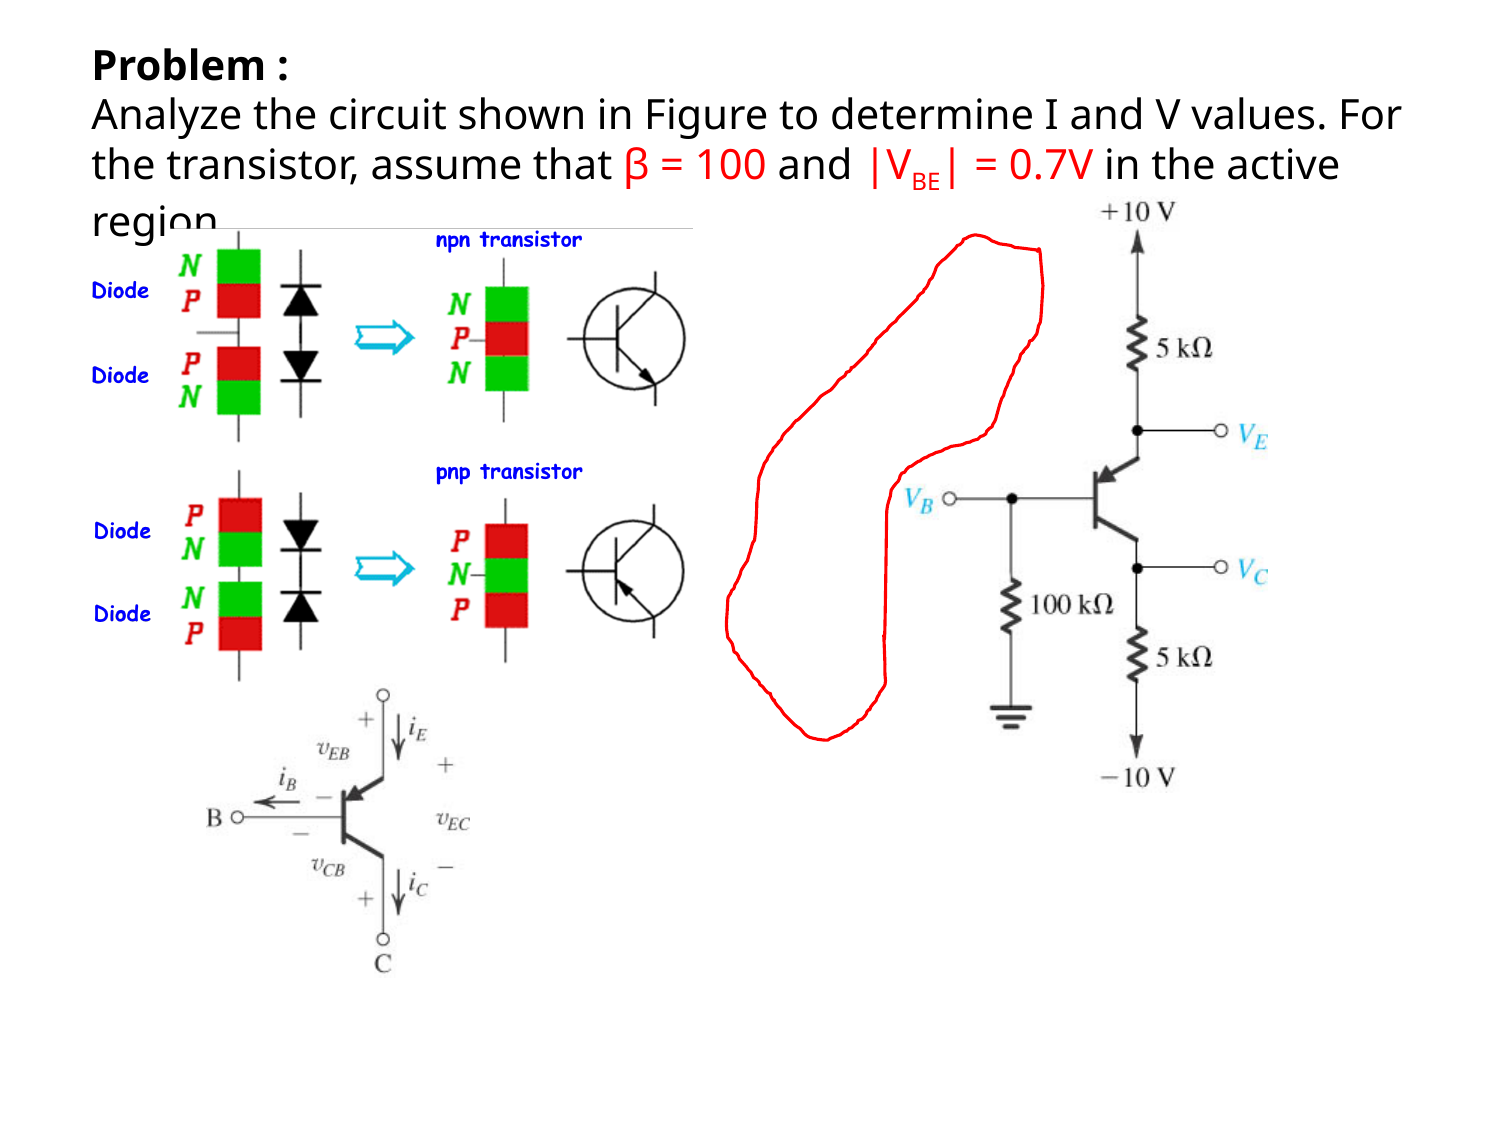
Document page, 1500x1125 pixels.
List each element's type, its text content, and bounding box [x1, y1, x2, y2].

text_box [726, 313, 903, 741]
picture [903, 196, 1268, 793]
text_box Problem : Analyze the circuit shown in Figure to determine I and V values. For the transistor, assume that β = 100 and |VBE| = 0.7V in the active region. [76, 30, 1436, 253]
picture [78, 219, 693, 978]
